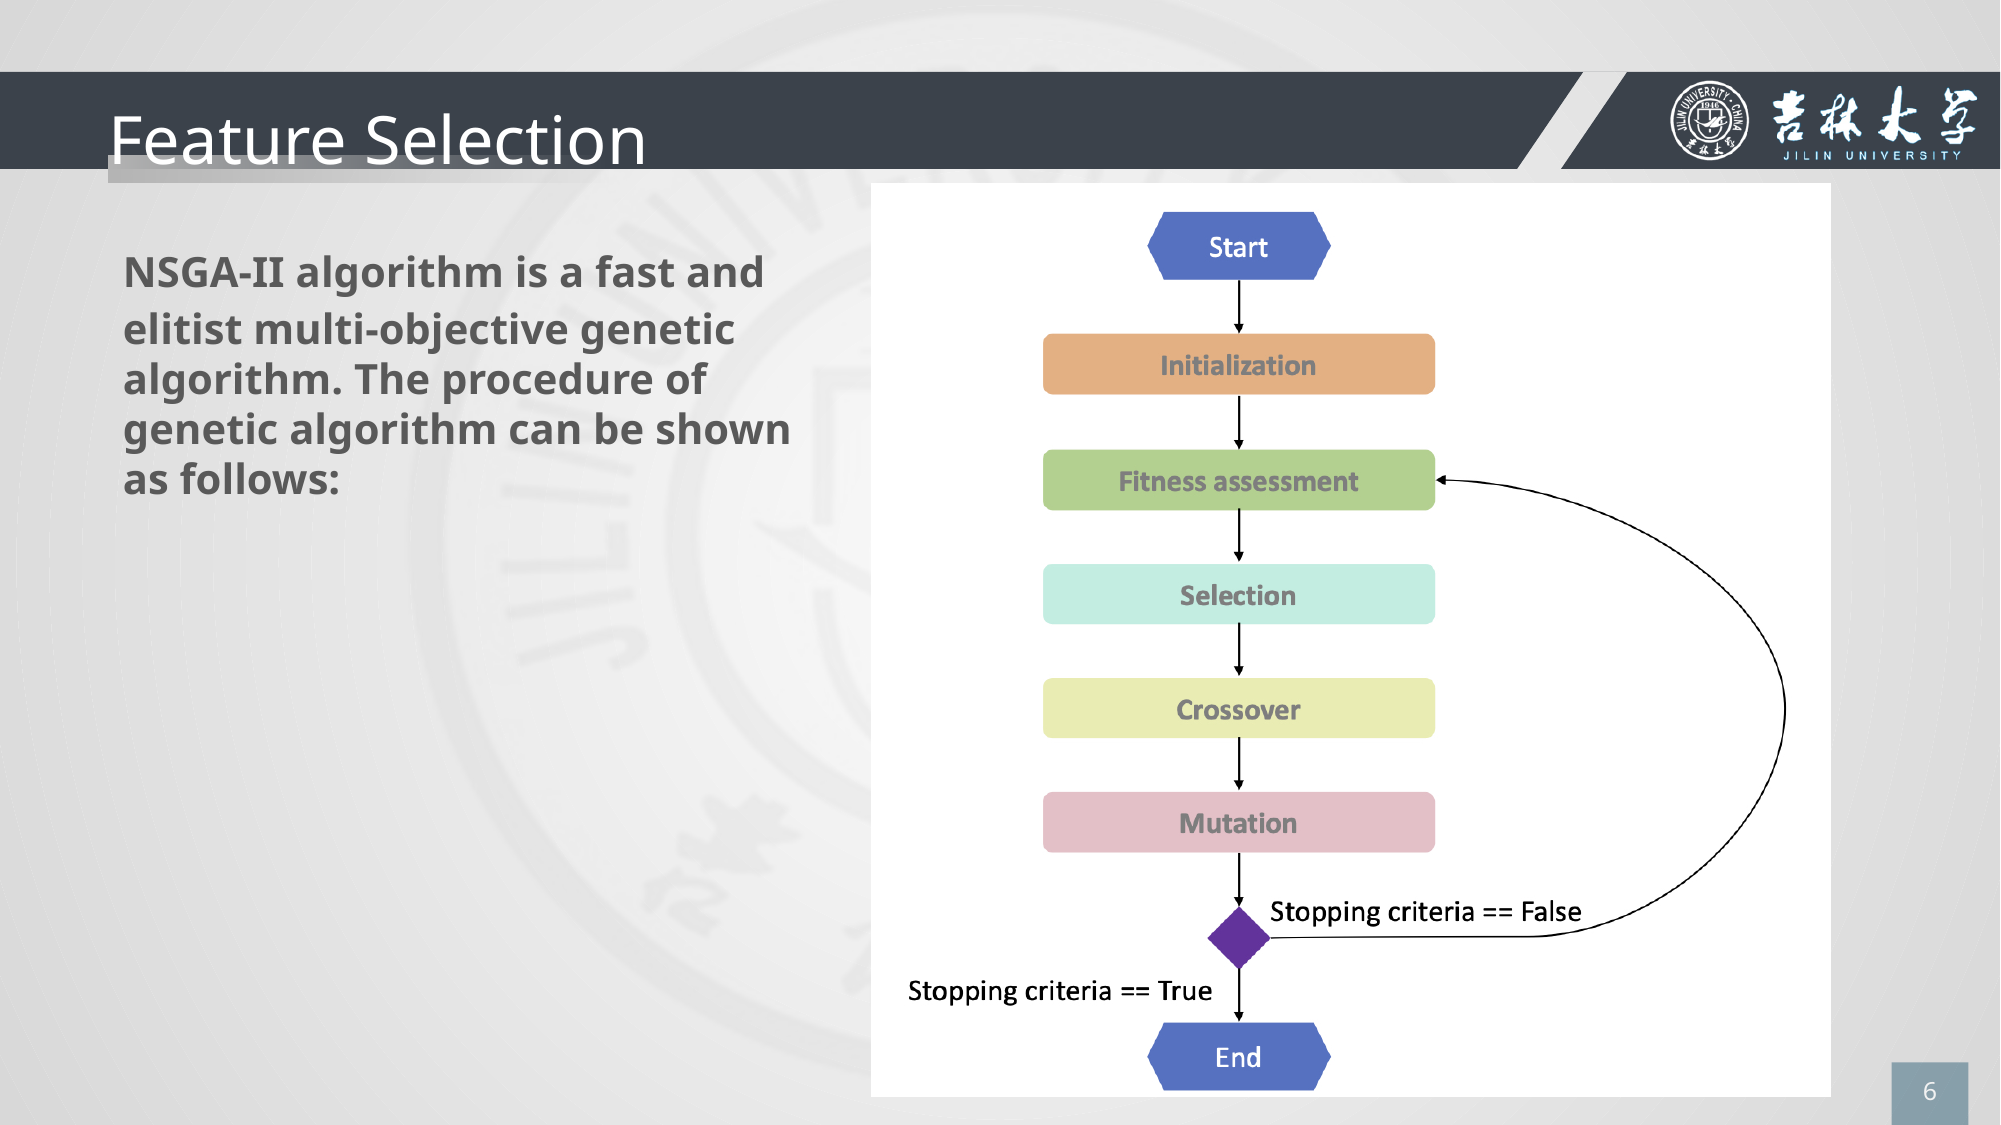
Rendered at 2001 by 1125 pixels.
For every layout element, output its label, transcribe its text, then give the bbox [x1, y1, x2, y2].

slide_number 6 [1891, 1062, 1969, 1123]
picture [870, 183, 1831, 1097]
picture [1668, 78, 1978, 162]
title Feature Selection [108, 70, 1503, 184]
text_box NSGA-II algorithm is a fast and elitist multi-objective genetic algorithm. The procedure of genetic algorithm can be shown as follows: [108, 238, 810, 511]
